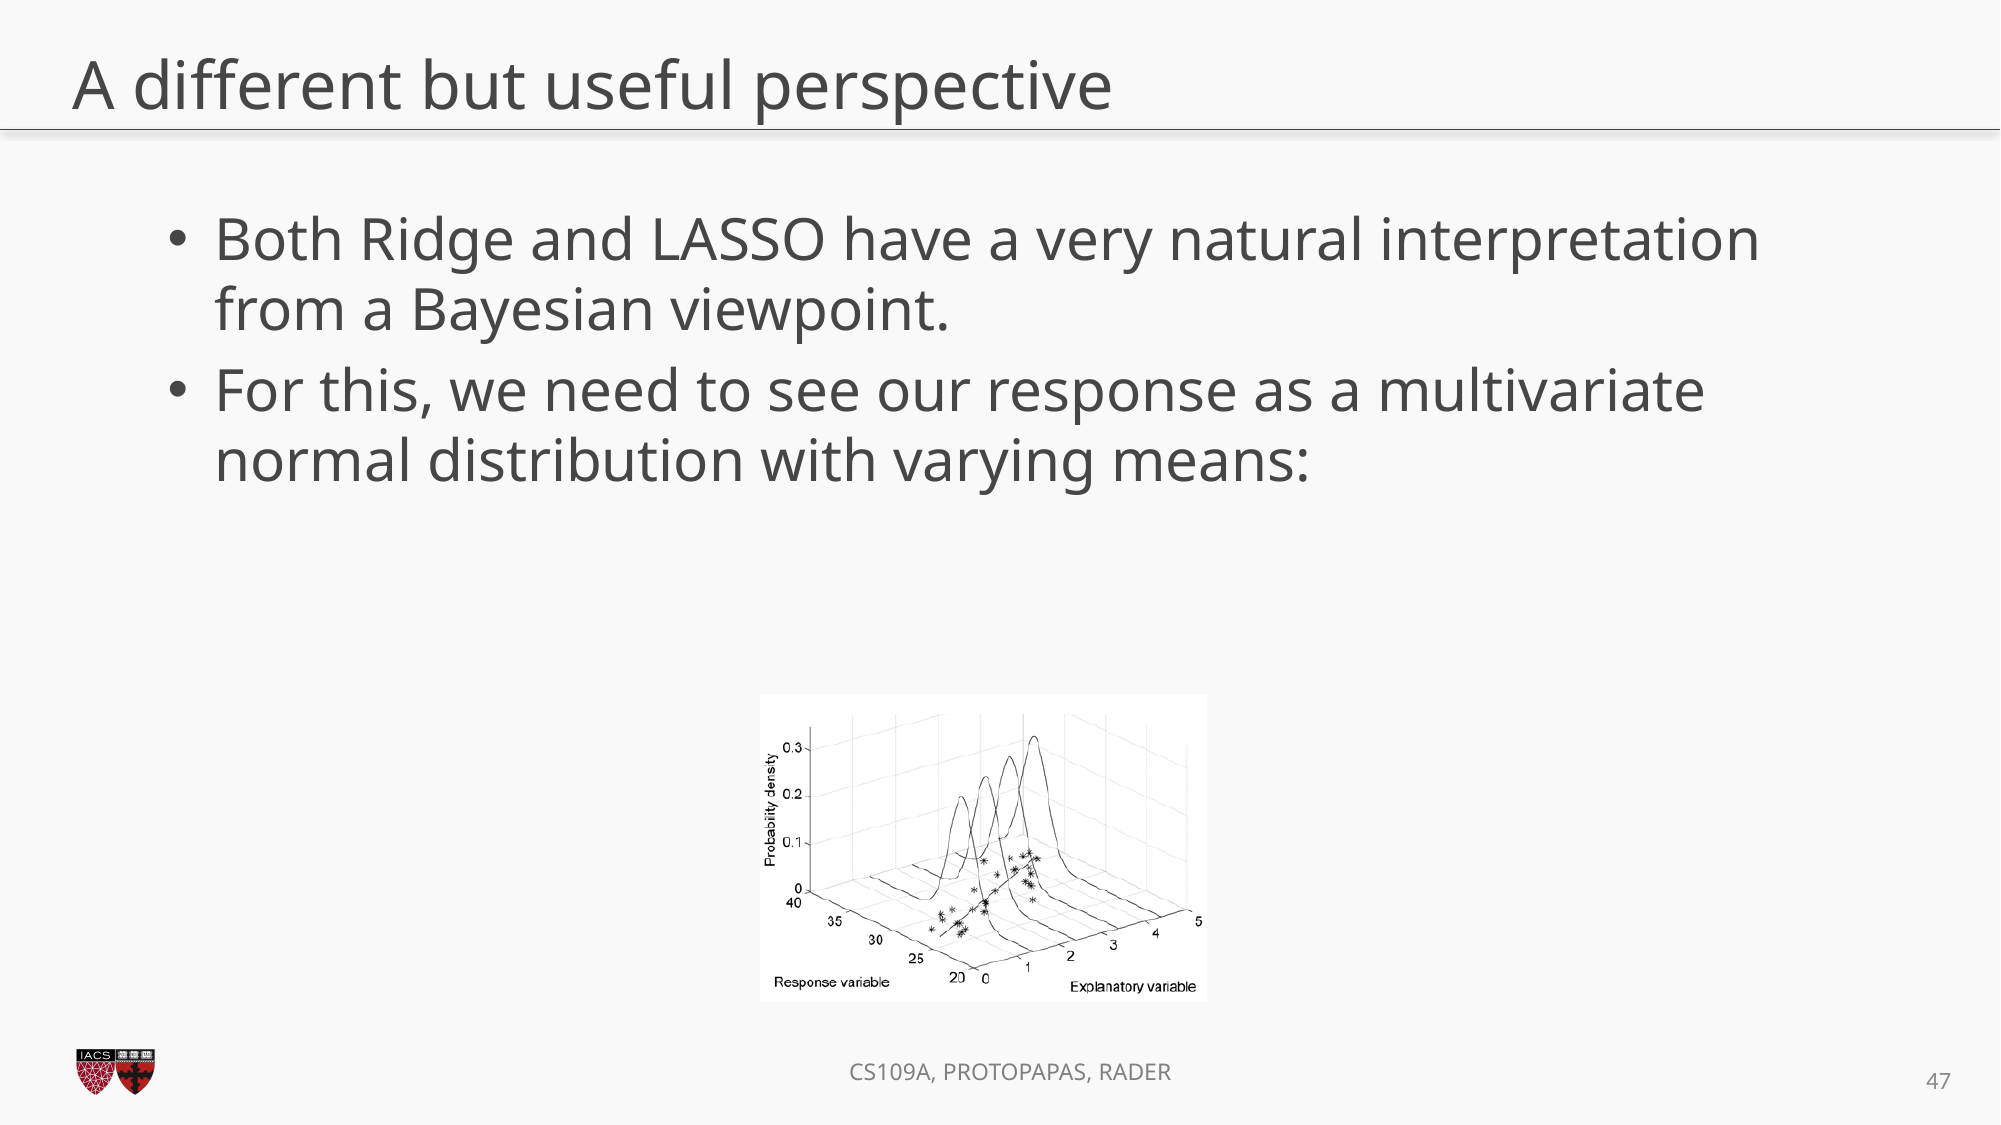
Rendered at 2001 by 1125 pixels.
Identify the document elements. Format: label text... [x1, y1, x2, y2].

title A different but useful perspective [57, 35, 1943, 162]
slide_number 47 [1500, 1050, 1967, 1110]
picture [75, 1049, 155, 1095]
picture [759, 694, 1208, 1003]
